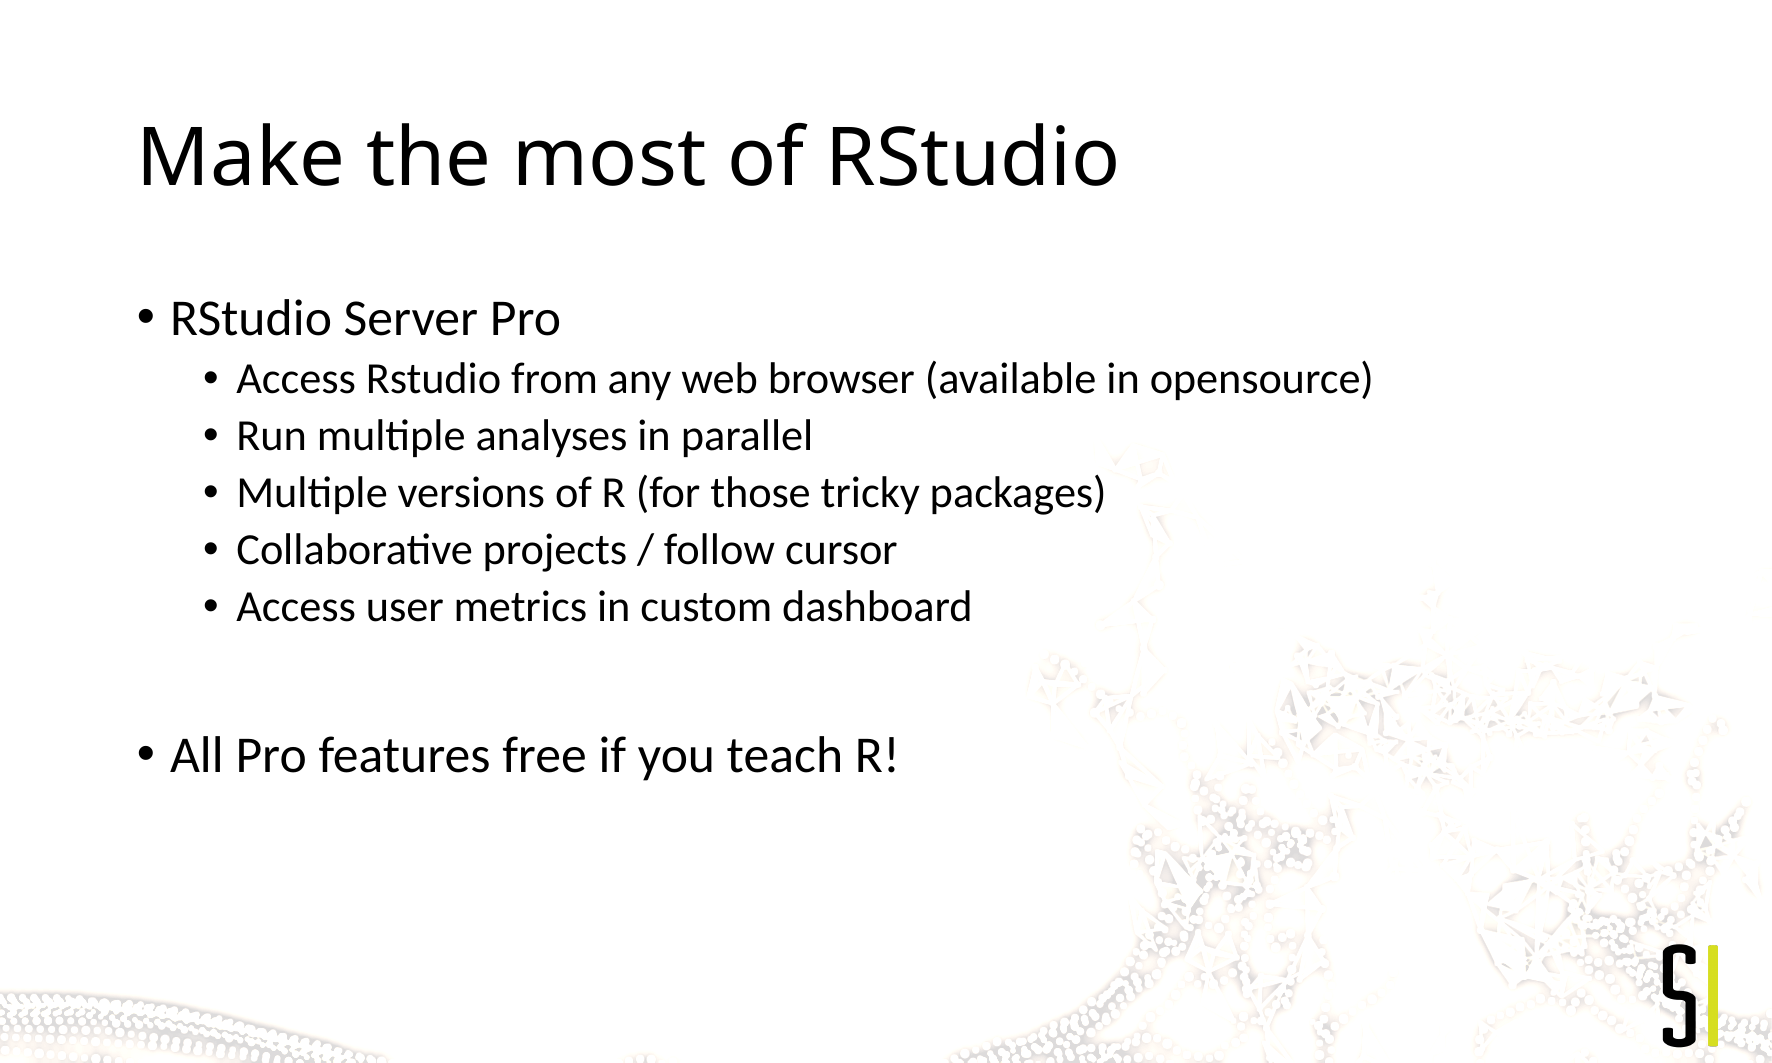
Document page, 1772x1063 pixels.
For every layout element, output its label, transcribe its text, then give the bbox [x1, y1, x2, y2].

title Make the most of RStudio [121, 56, 1650, 262]
picture [1637, 940, 1747, 1050]
list RStudio Server Pro Access Rstudio from any web browser (available in opensource) Run multiple analyses in parallel Multiple versions of R (for those tricky packages) Collaborative projects / follow cursor Access user metrics in custom dashboard All Pro features free if you teach R! [121, 282, 1650, 958]
